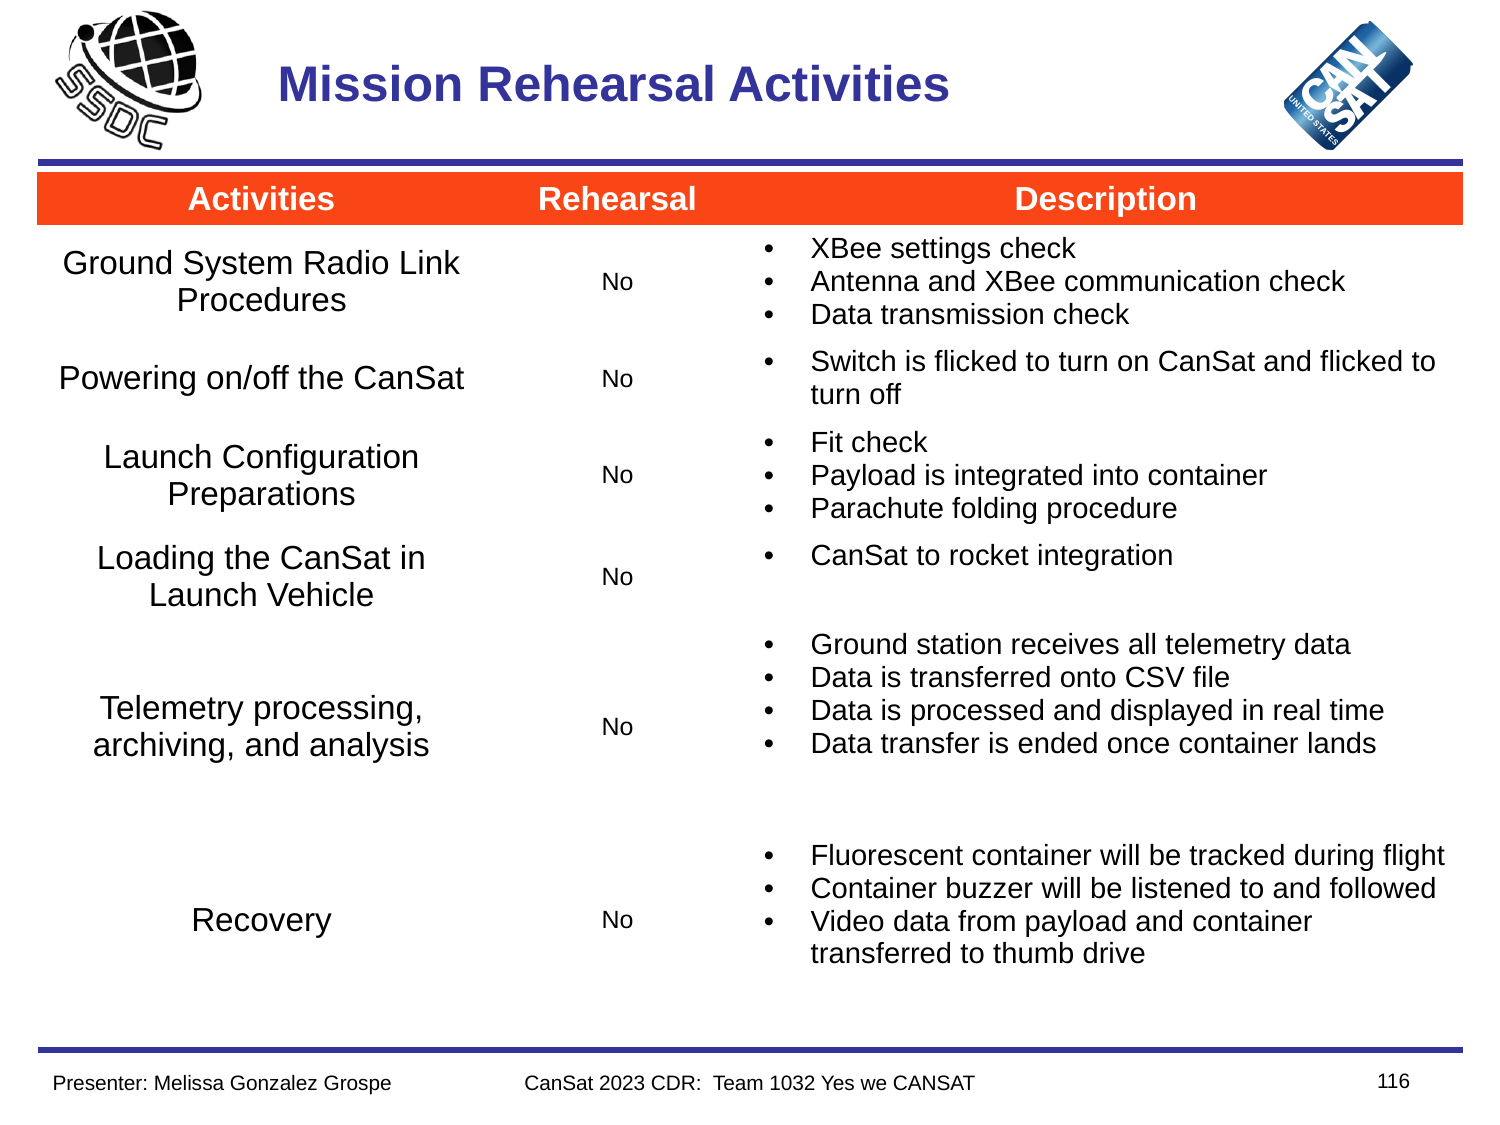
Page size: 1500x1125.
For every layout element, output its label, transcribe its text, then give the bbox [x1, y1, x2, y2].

slide_number 116 [1312, 1059, 1425, 1100]
table_cell No [487, 831, 749, 1008]
picture [1284, 21, 1413, 150]
table_cell Telemetry processing, archiving, and analysis [37, 621, 487, 831]
table_cell No [487, 532, 749, 621]
table_cell Loading the CanSat in Launch Vehicle [37, 532, 487, 621]
table_cell Fluorescent container will be tracked during flight Container buzzer will be listened to and followed Video data from payload and container transferred to thumb drive [749, 831, 1463, 1008]
footer CanSat 2023 CDR: Team 1032 Yes we CANSAT [450, 1062, 1050, 1103]
table_cell No [487, 621, 749, 831]
table_cell Ground System Radio Link Procedures [37, 225, 487, 338]
table_cell Ground station receives all telemetry data Data is transferred onto CSV file Data is processed and displayed in real time Data transfer is ended once container lands [749, 621, 1463, 831]
table_cell Switch is flicked to turn on CanSat and flicked to turn off [749, 338, 1463, 419]
text_box Presenter: Melissa Gonzalez Grospe [37, 1062, 413, 1103]
table_cell No [487, 338, 749, 419]
table_cell Launch Configuration Preparations [37, 419, 487, 532]
table_header Description [749, 172, 1463, 225]
table_cell XBee settings check Antenna and XBee communication check Data transmission check [749, 225, 1463, 338]
table_cell No [487, 419, 749, 532]
table_cell Recovery [37, 831, 487, 1008]
table_cell No [487, 225, 749, 338]
table_cell Powering on/off the CanSat [37, 338, 487, 419]
table_header Rehearsal [487, 172, 749, 225]
title Mission Rehearsal Activities [262, 12, 1150, 150]
table_cell CanSat to rocket integration [749, 532, 1463, 621]
table_cell Fit check Payload is integrated into container Parachute folding procedure [749, 419, 1463, 532]
picture [10, 7, 263, 153]
table_header Activities [37, 172, 487, 225]
